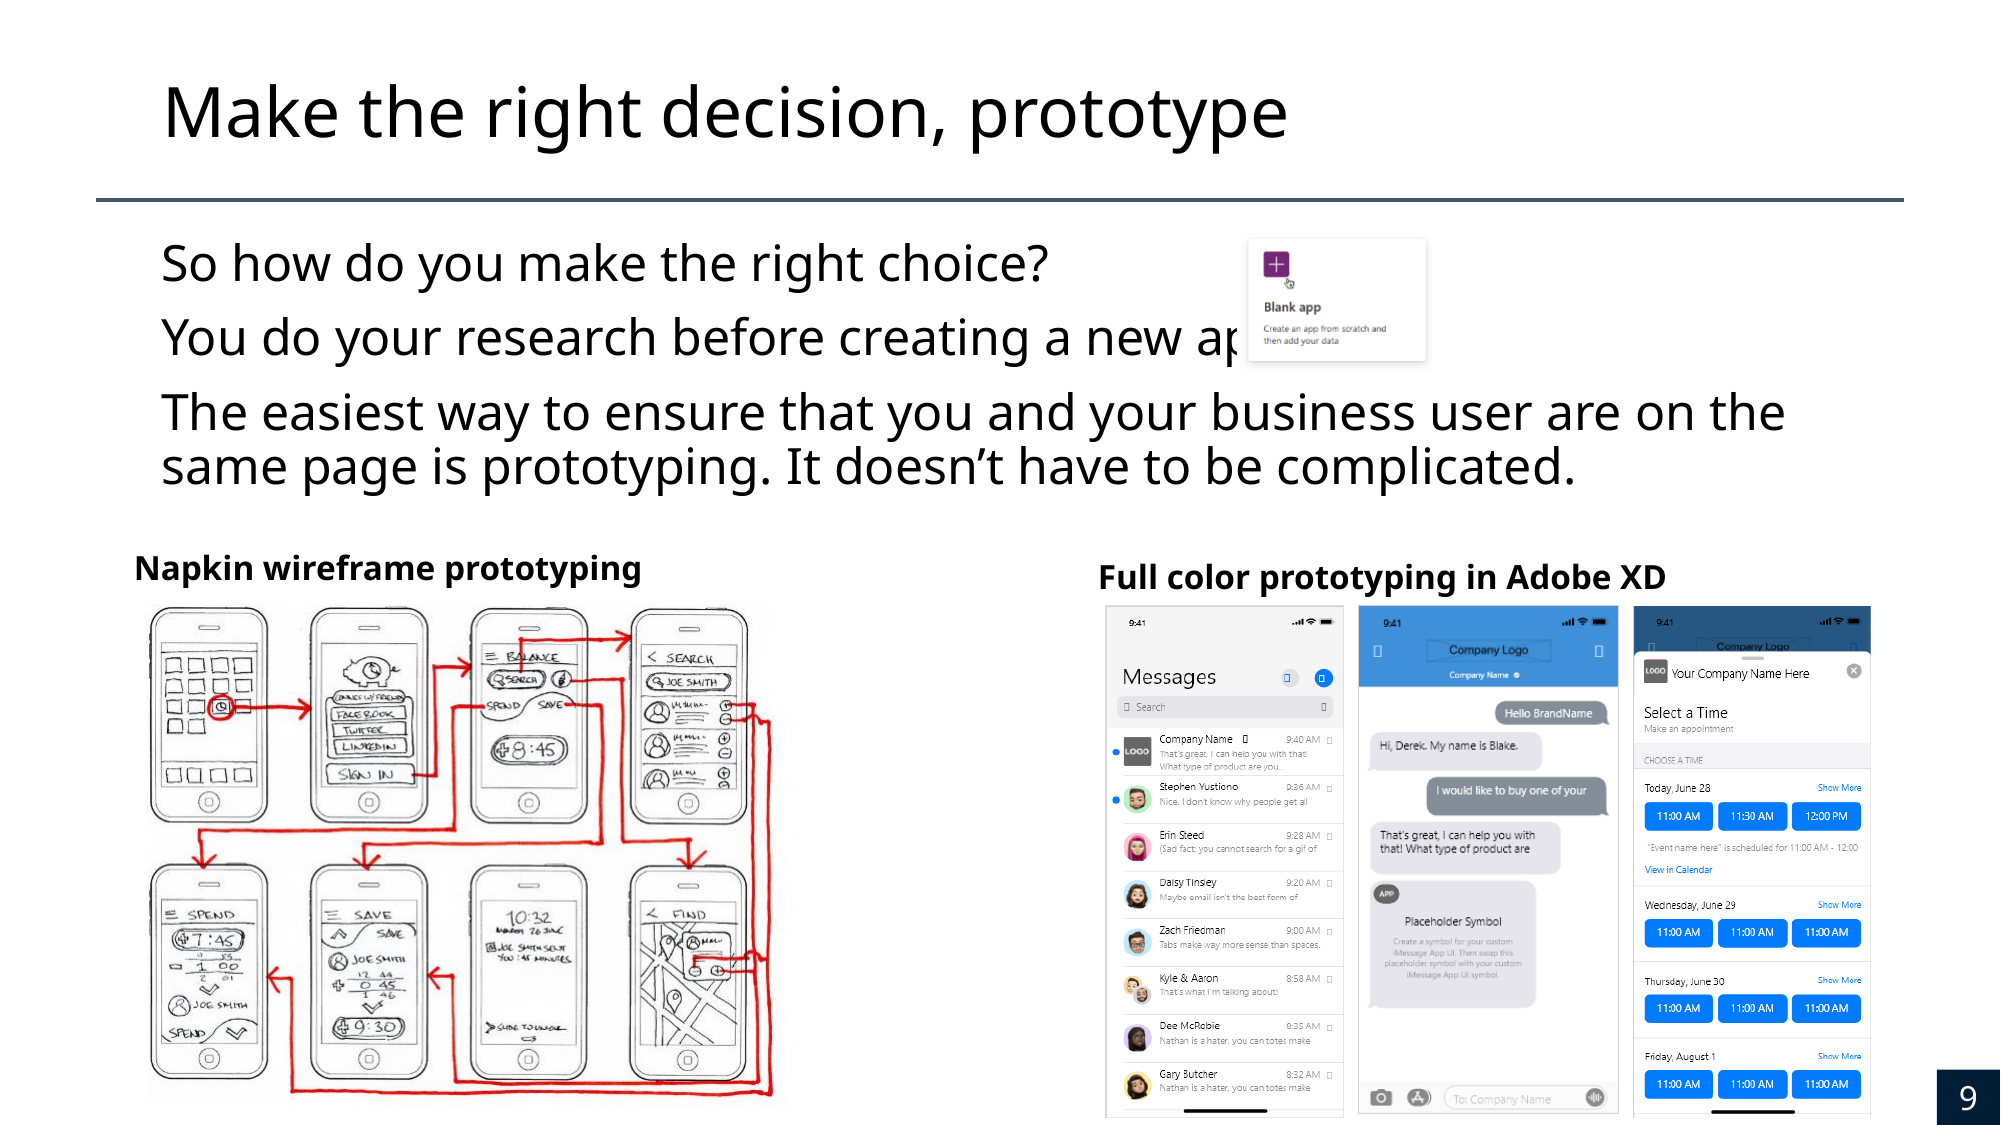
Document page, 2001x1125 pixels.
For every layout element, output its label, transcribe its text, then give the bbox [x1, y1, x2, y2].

picture [1105, 605, 1344, 1118]
title Make the right decision, prototype [147, 69, 1955, 161]
text_box [1936, 1069, 2000, 1076]
text_box [1936, 1117, 2000, 1125]
picture [129, 596, 792, 1109]
picture [1633, 606, 1871, 1118]
picture [1358, 605, 1619, 1114]
picture [1237, 230, 1434, 373]
text_box Napkin wireframe prototyping [133, 547, 644, 588]
text_box 9 [1936, 1076, 2000, 1117]
text_box Full color prototyping in Adobe XD [1097, 555, 1668, 596]
list So how do you make the right choice? You do your research before creating a new app. The easiest way to ensure that you and your business user are on the same page is prototyping. It doesn’t have to be complicated. [146, 230, 1899, 570]
